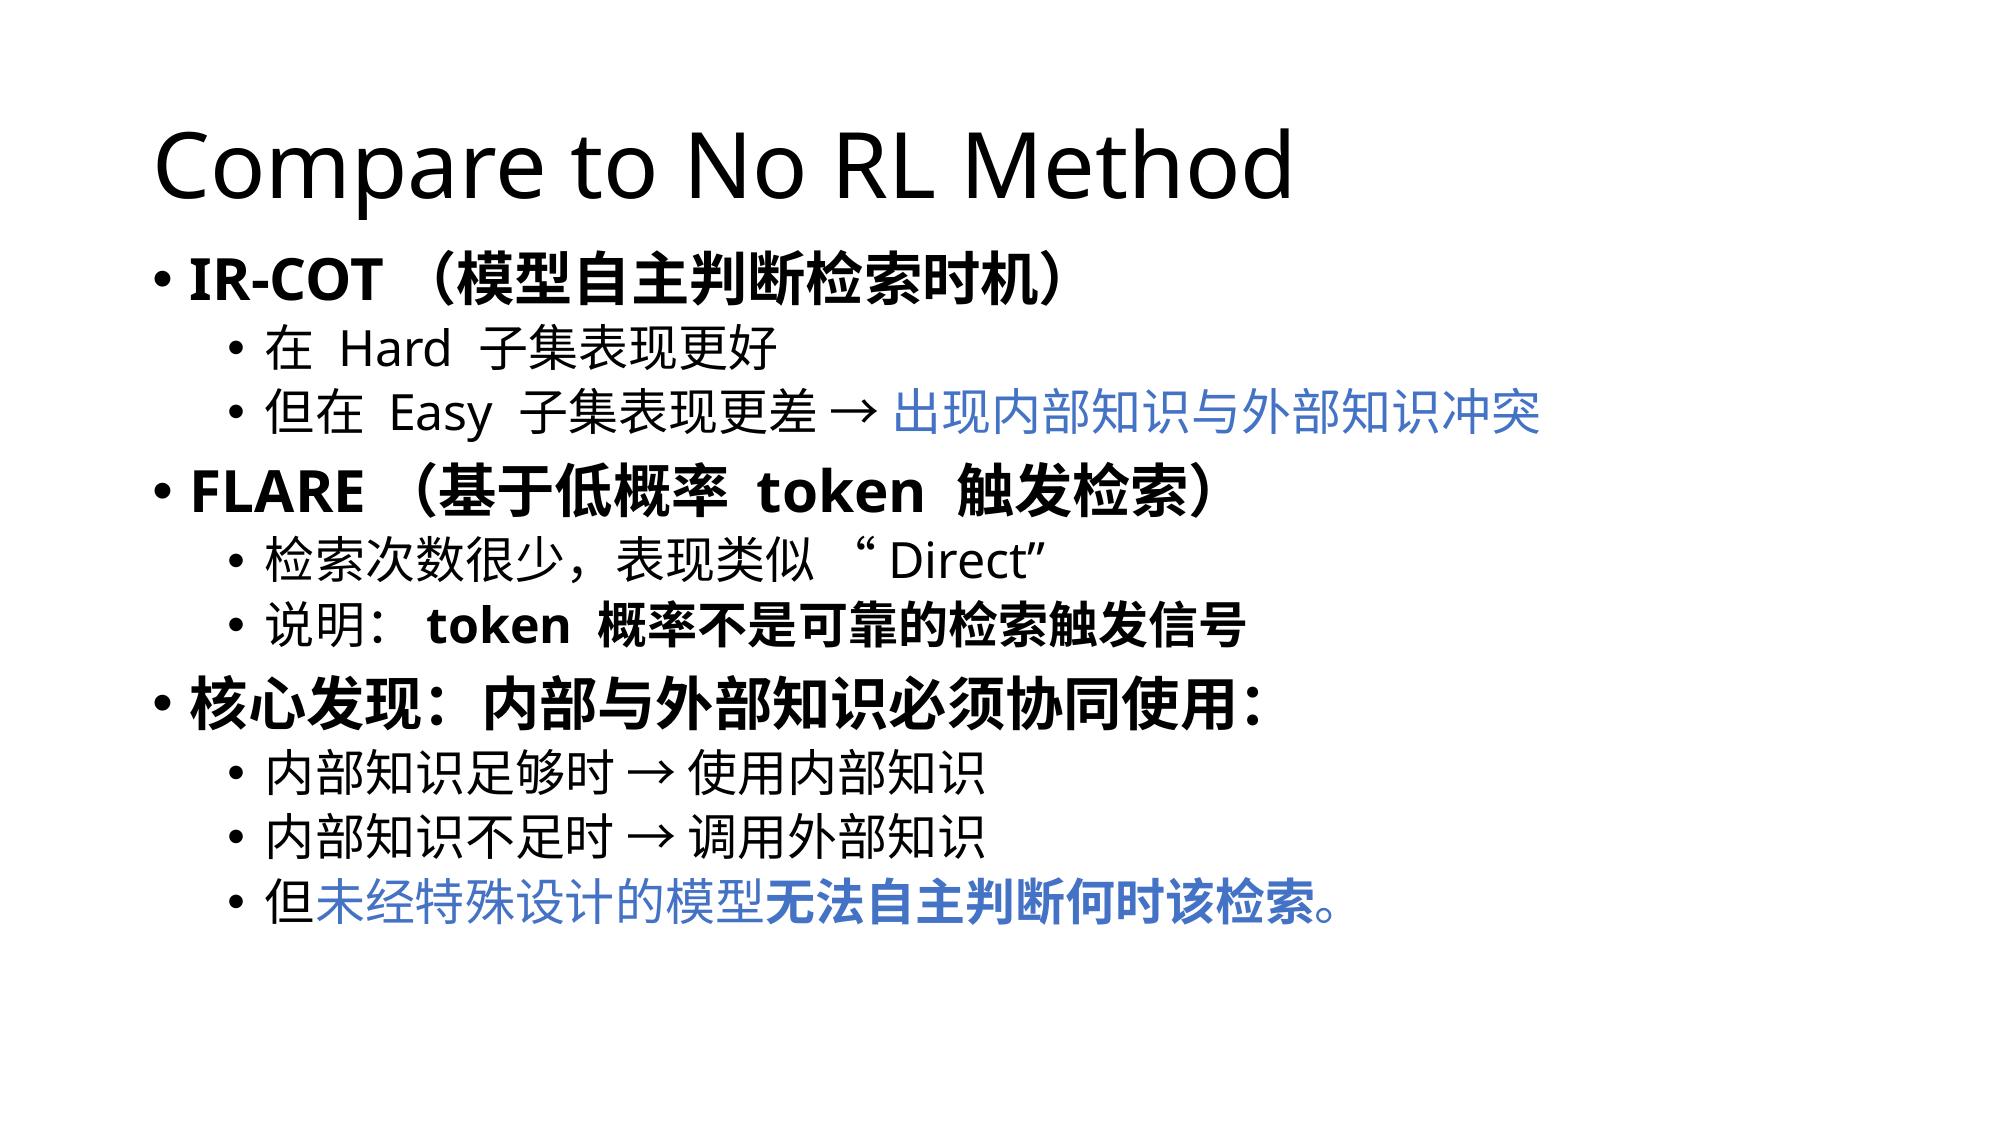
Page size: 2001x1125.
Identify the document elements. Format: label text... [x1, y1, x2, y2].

title Compare to No RL Method [137, 59, 1863, 242]
list IR-COT（模型自主判断检索时机） 在 Hard 子集表现更好 但在 Easy 子集表现更差 → 出现内部知识与外部知识冲突 FLARE（基于低概率 token 触发检索） 检索次数很少，表现类似 “Direct” 说明：token 概率不是可靠的检索触发信号 核心发现：内部与外部知识必须协同使用： 内部知识足够时 → 使用内部知识 内部知识不足时 → 调用外部知识 但未经特殊设计的模型无法自主判断何时该检索。 [137, 242, 1863, 1014]
